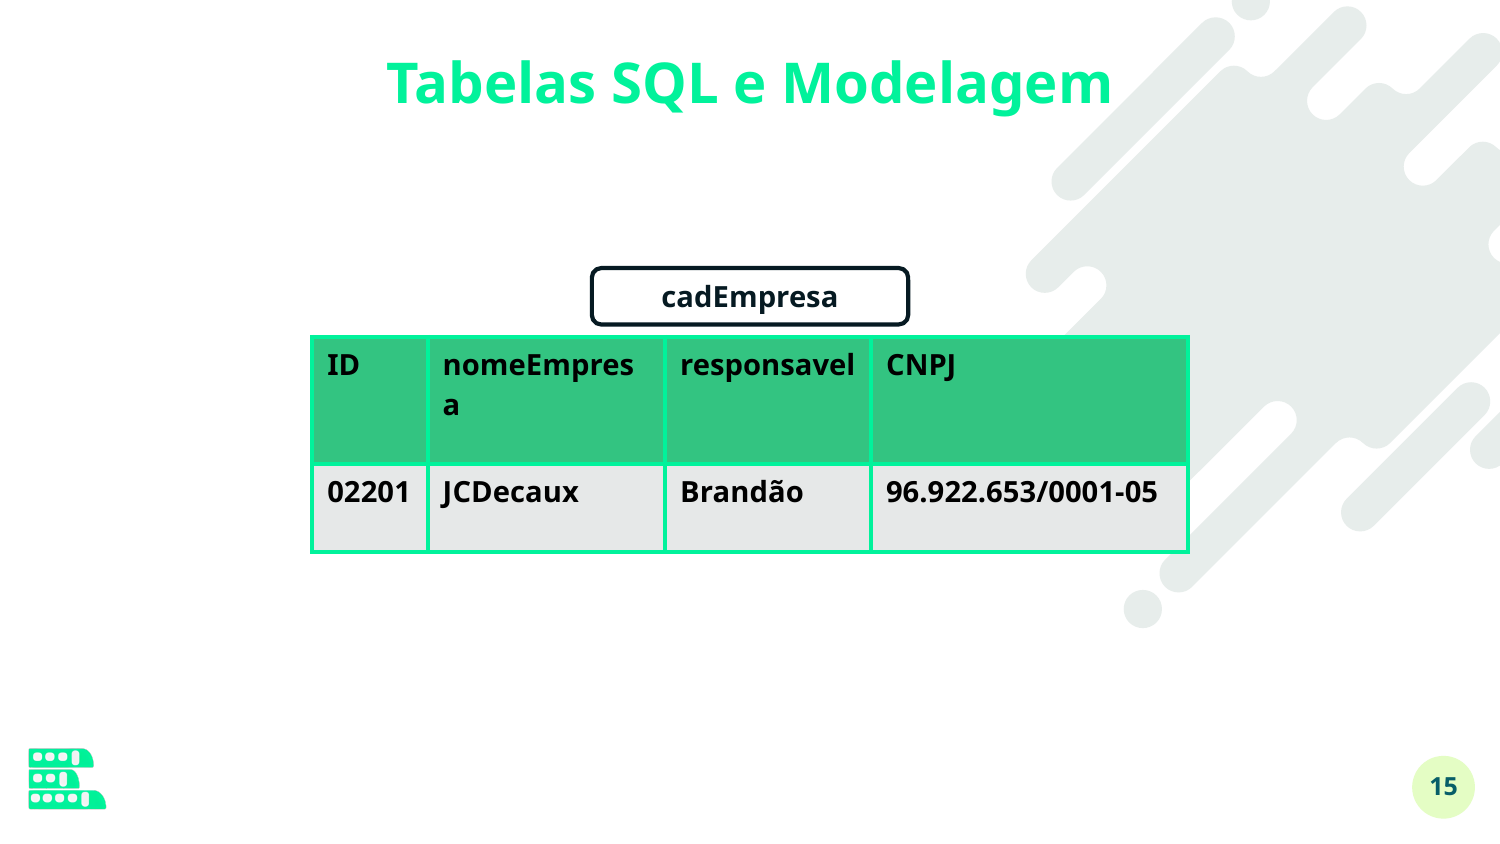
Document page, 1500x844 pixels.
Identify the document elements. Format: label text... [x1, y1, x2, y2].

table_header nomeEmpresa [430, 339, 663, 462]
text_box cadEmpresa [589, 265, 911, 327]
table_header responsavel [667, 339, 869, 462]
table_cell JCDecaux [430, 466, 663, 550]
table_cell Brandão [667, 466, 869, 550]
slide_number 15 [1412, 755, 1475, 819]
picture [24, 738, 111, 820]
table_header CNPJ [873, 339, 1186, 462]
table_header ID [314, 339, 426, 462]
table_cell 96.922.653/0001-05 [873, 466, 1186, 550]
title Tabelas SQL e Modelagem [140, 51, 1360, 117]
table_cell 02201 [314, 466, 426, 550]
